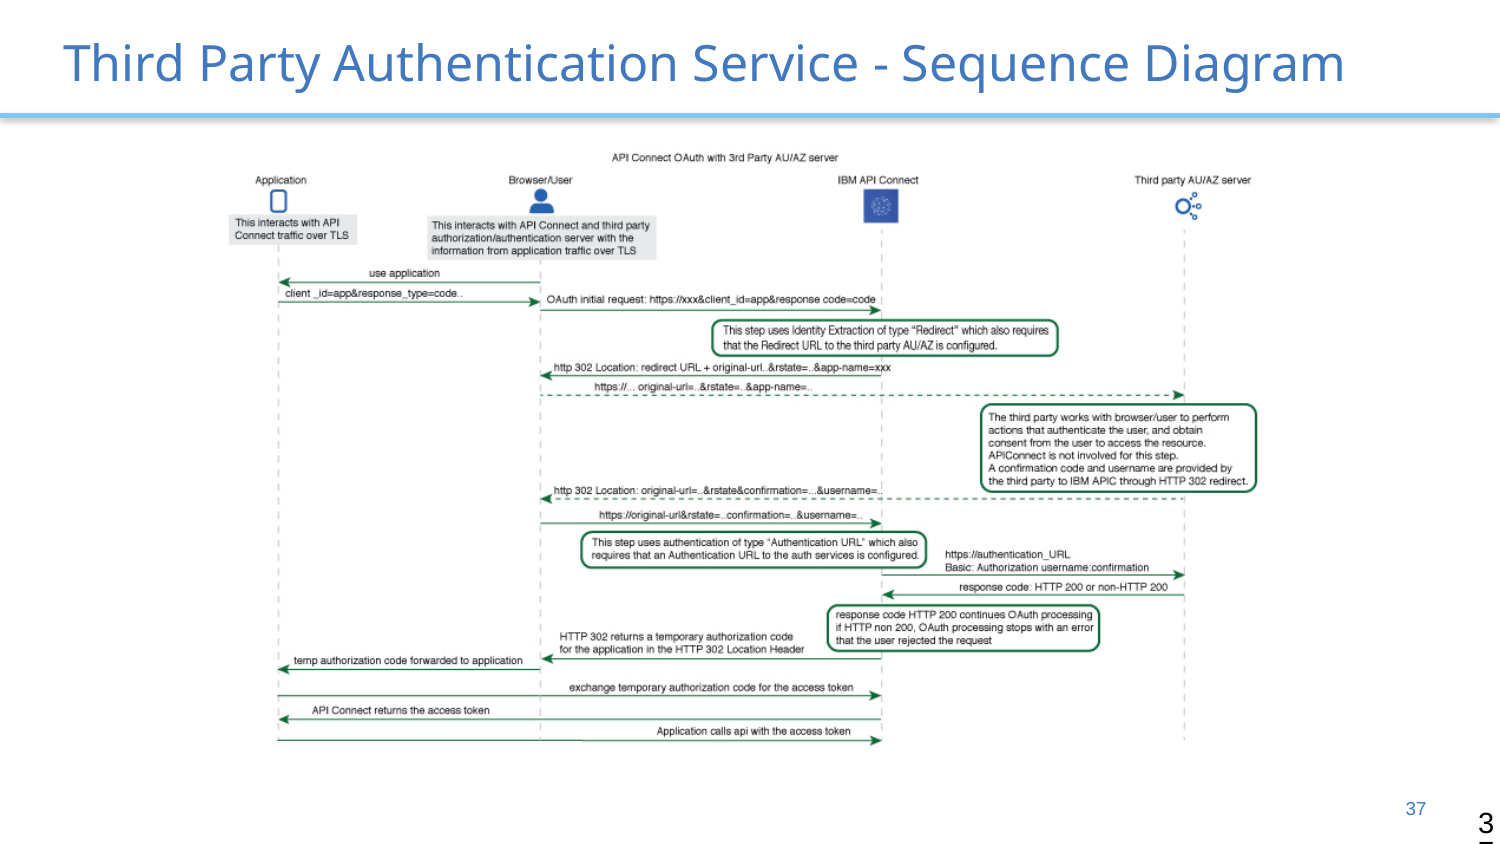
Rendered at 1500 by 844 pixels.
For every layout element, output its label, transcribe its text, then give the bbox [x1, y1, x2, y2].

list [211, 147, 1262, 754]
title Third Party Authentication Service - Sequence Diagram [48, 7, 1425, 116]
slide_number 37 [1463, 797, 1500, 833]
